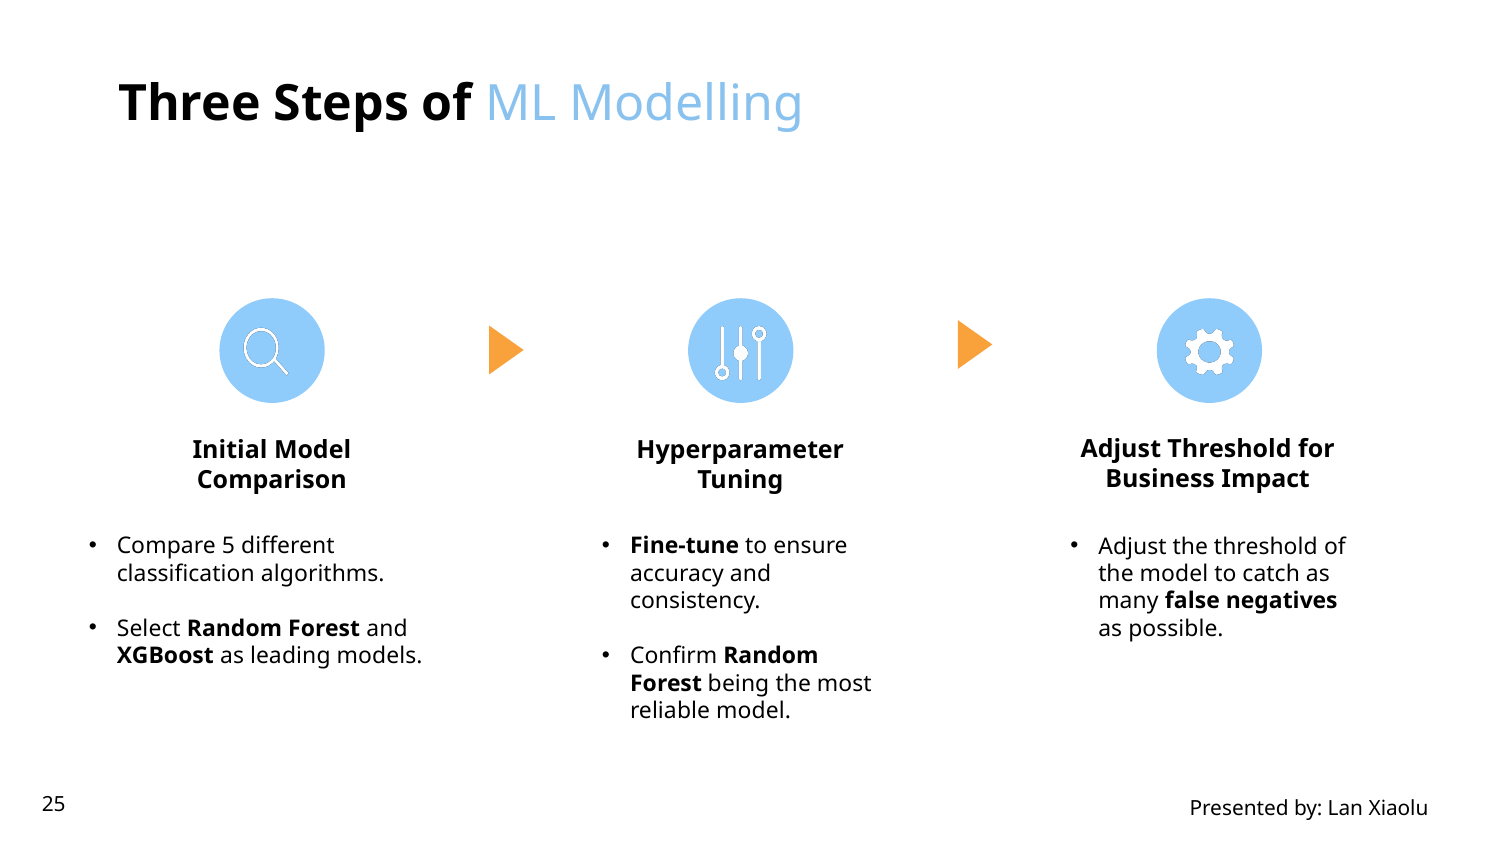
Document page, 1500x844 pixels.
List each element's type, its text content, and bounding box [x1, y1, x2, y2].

text_box Hyperparameter Tuning [610, 425, 871, 501]
text_box Initial Model Comparison [168, 425, 376, 501]
text_box Compare 5 different classification algorithms. Select Random Forest and XGBoost as leading models. [73, 523, 471, 676]
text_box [1156, 297, 1263, 404]
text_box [687, 297, 794, 404]
text_box [487, 322, 527, 378]
text_box Three Steps of ML Modelling [103, 22, 1397, 186]
text_box Fine-tune to ensure accuracy and consistency. Confirm Random Forest being the most reliable model. [586, 523, 895, 731]
text_box [956, 317, 996, 372]
text_box Presented by: Lan Xiaolu [1033, 787, 1444, 828]
slide_number 25 [26, 782, 90, 827]
text_box Adjust the threshold of the model to catch as many false negatives as possible. [1055, 523, 1364, 649]
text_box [218, 297, 326, 404]
text_box Adjust Threshold for Business Impact [1034, 424, 1382, 500]
